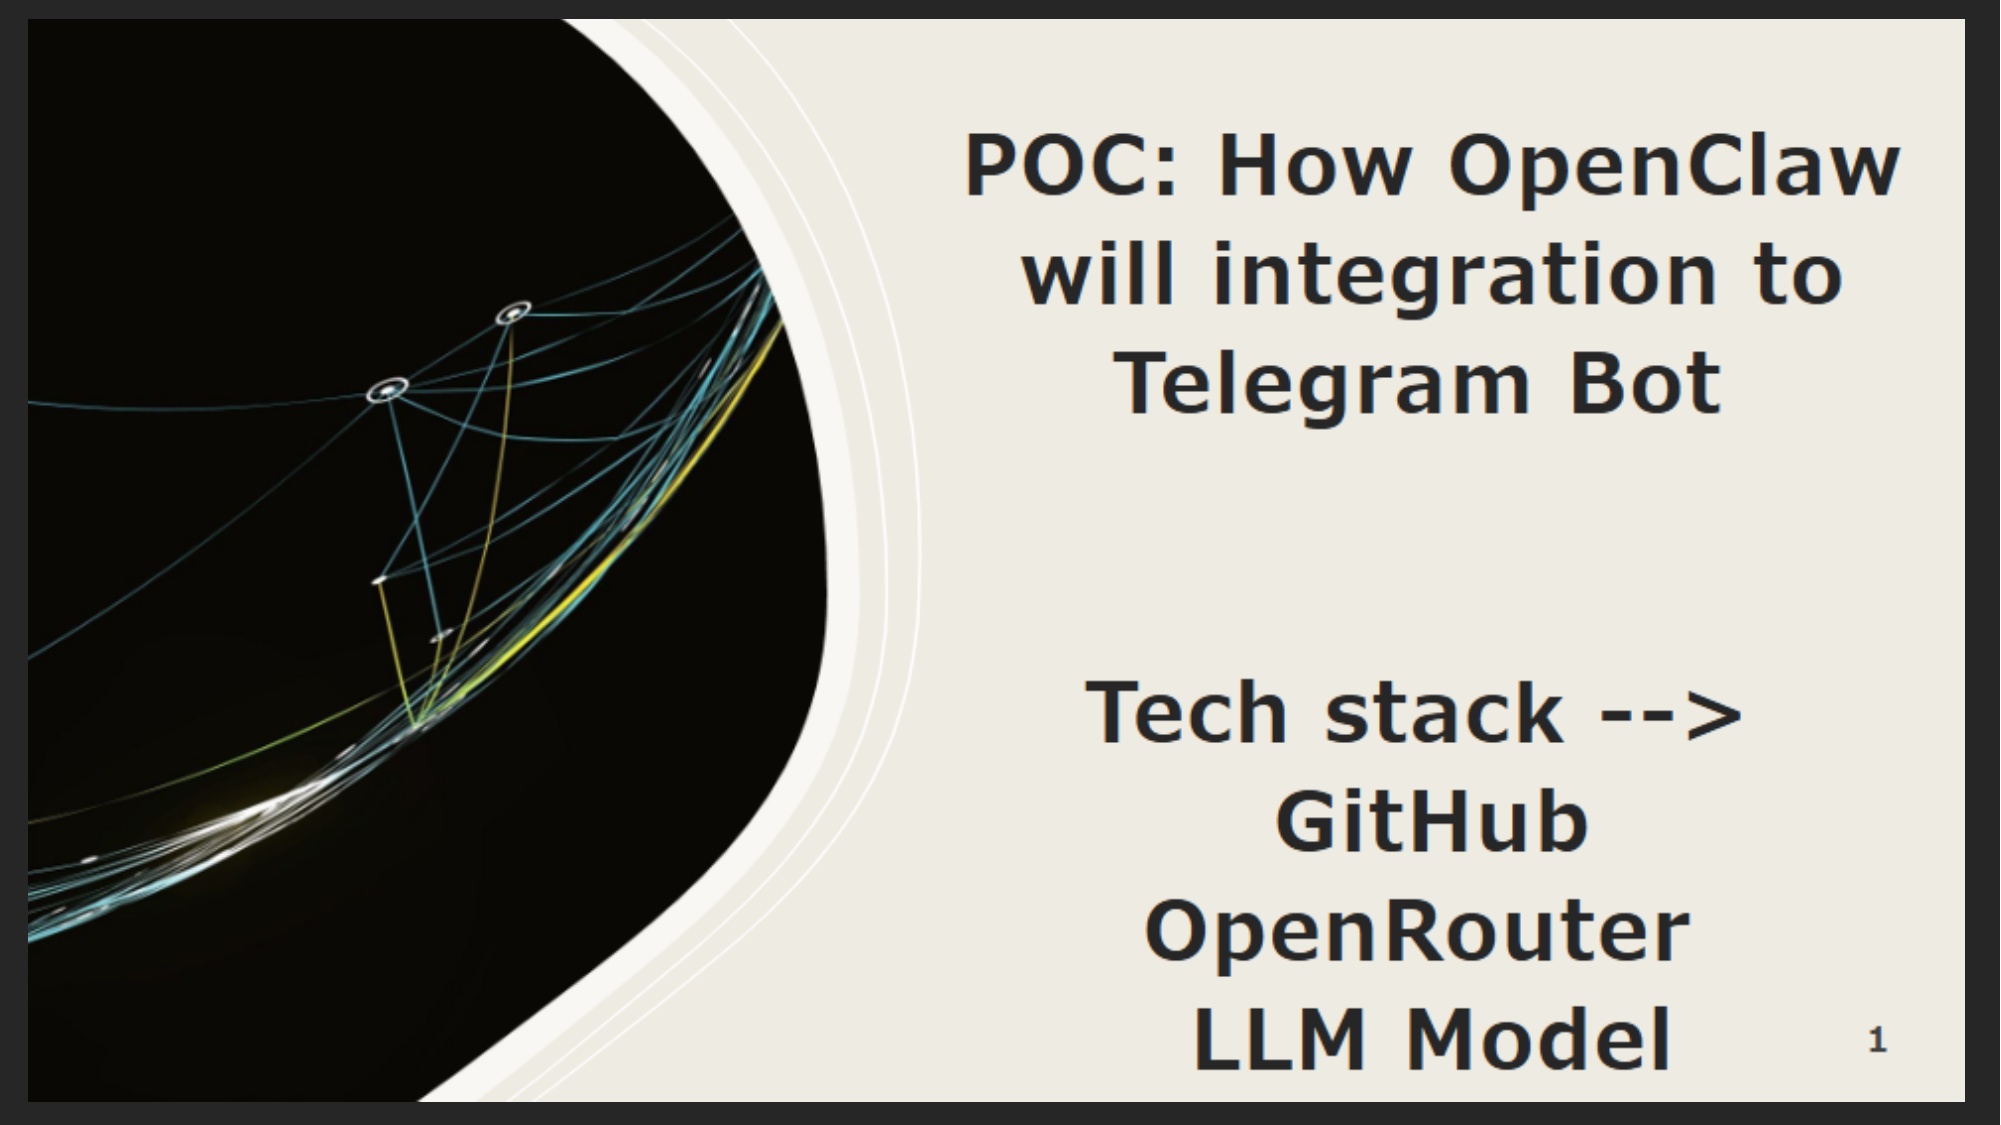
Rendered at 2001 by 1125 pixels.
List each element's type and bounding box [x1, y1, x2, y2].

picture [27, 19, 1965, 1102]
text_box [0, 0, 2000, 1125]
